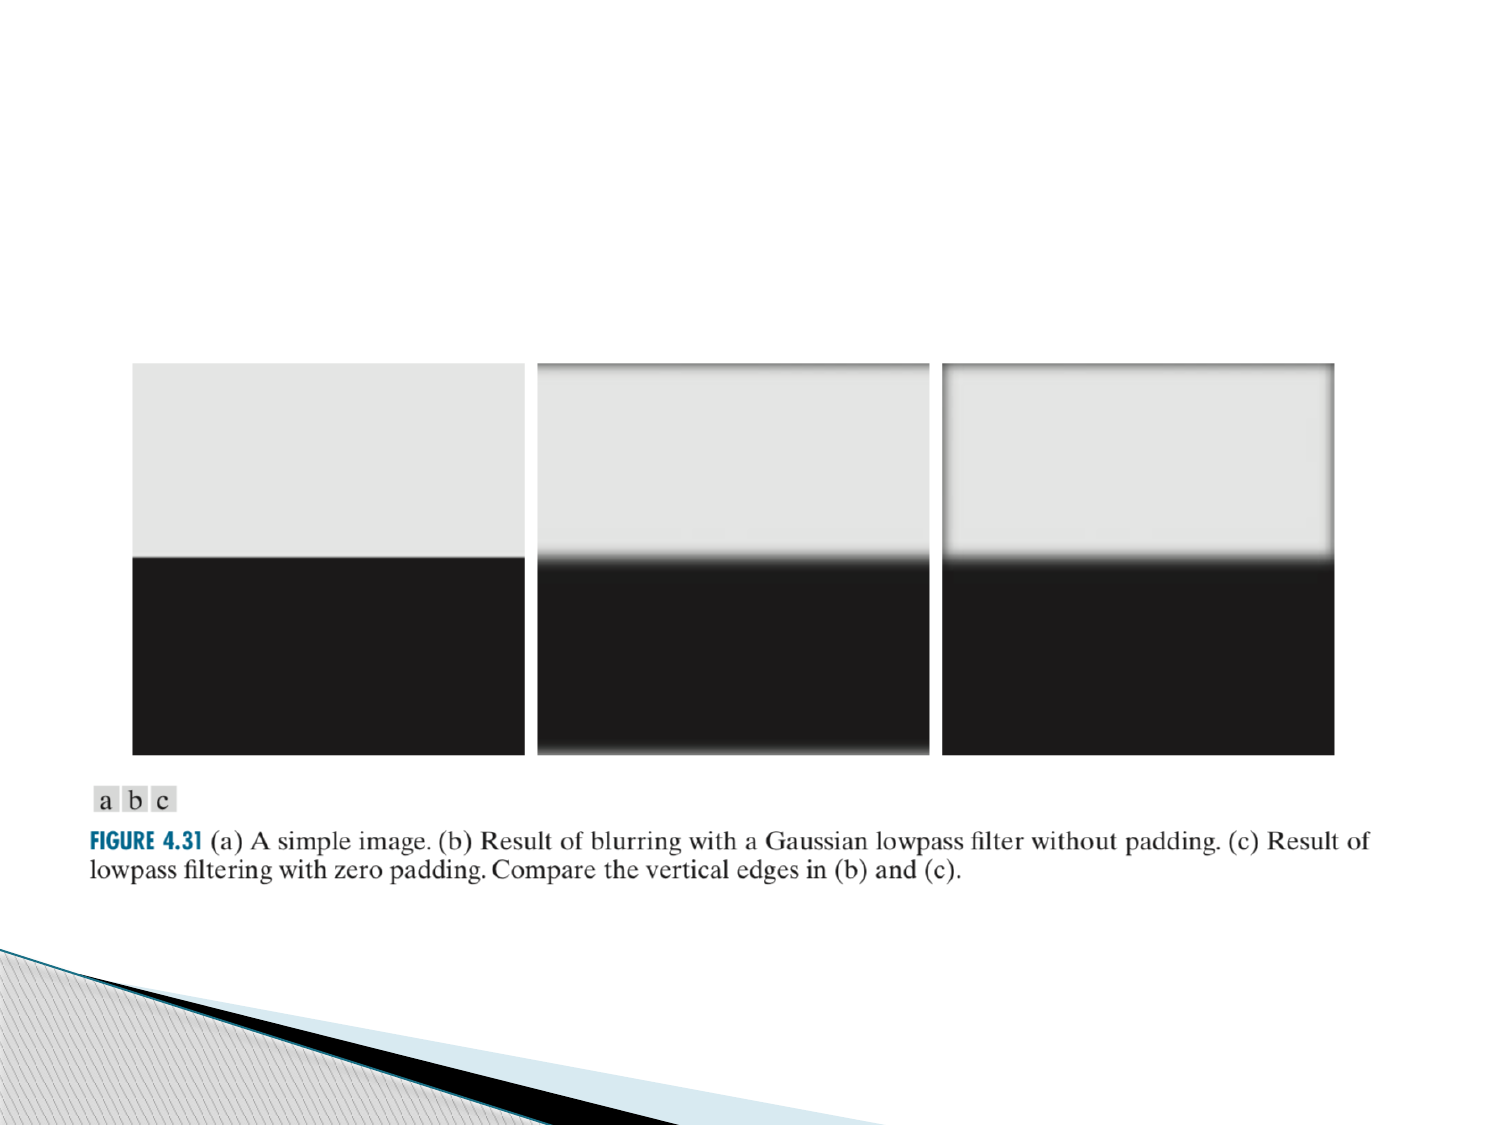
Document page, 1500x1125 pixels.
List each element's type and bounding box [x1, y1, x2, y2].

list [52, 334, 1388, 886]
